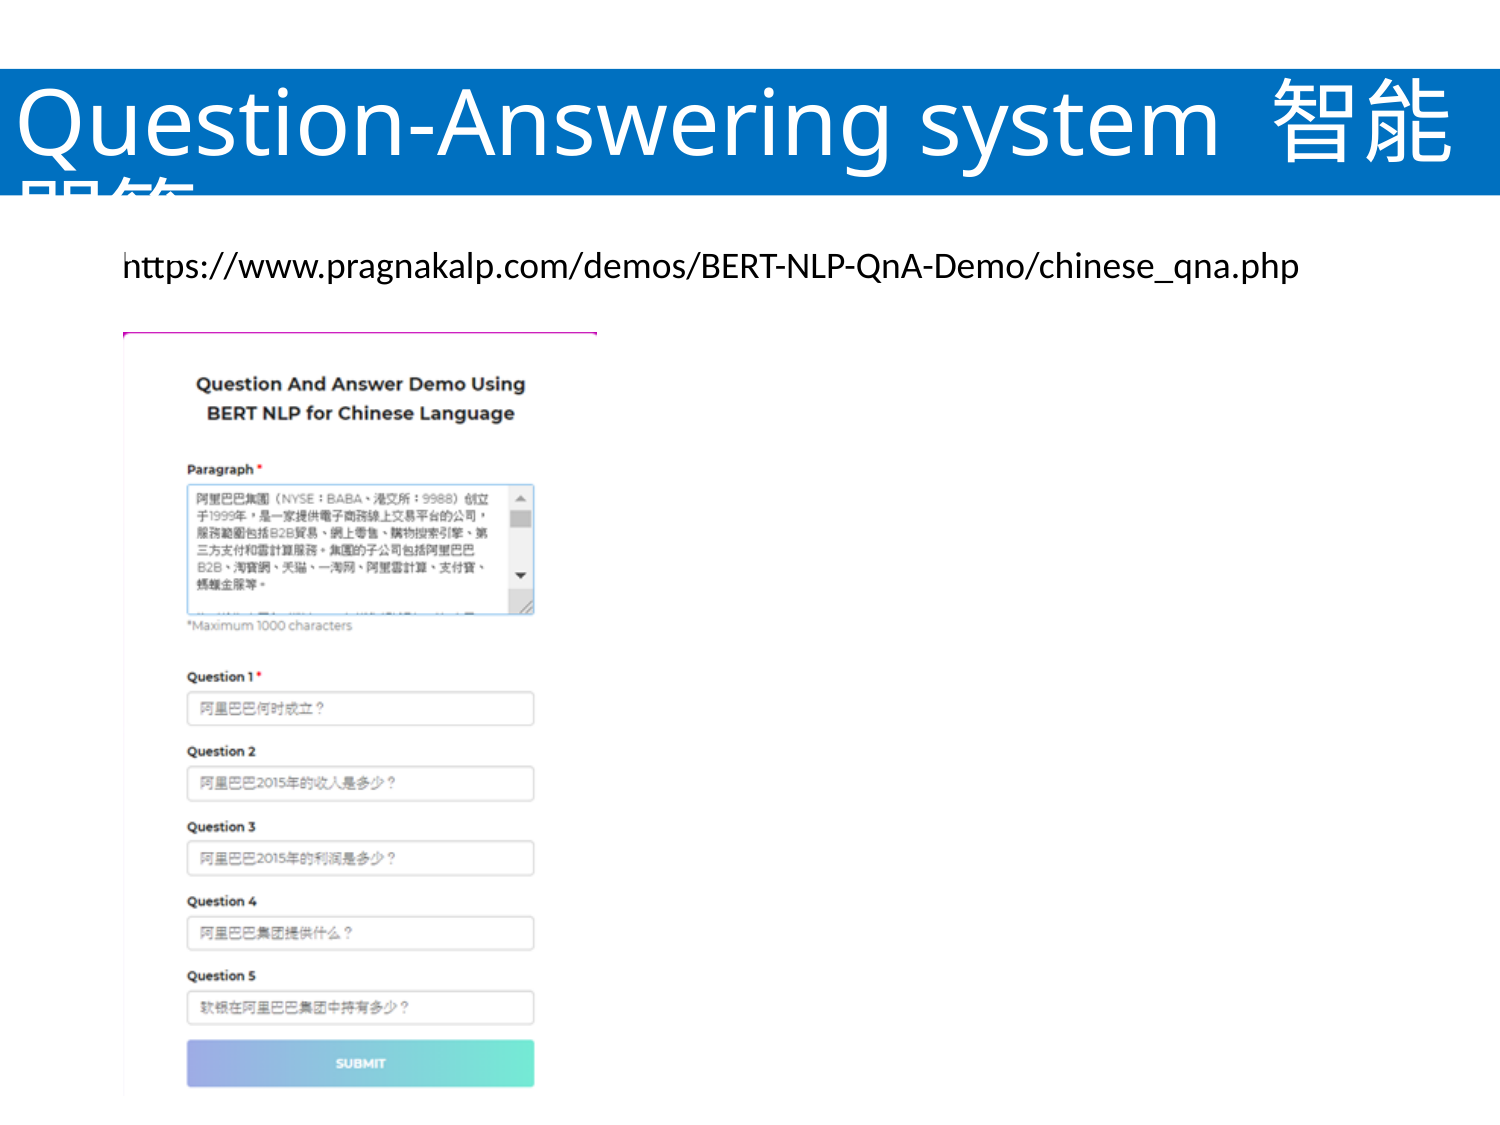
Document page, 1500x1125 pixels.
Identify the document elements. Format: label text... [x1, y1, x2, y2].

text_box https://www.pragnakalp.com/demos/BERT-NLP-QnA-Demo/chinese_qna.php [107, 233, 1325, 294]
text_box Question-Answering system 智能問答 [0, 68, 1500, 196]
picture [122, 332, 598, 1096]
